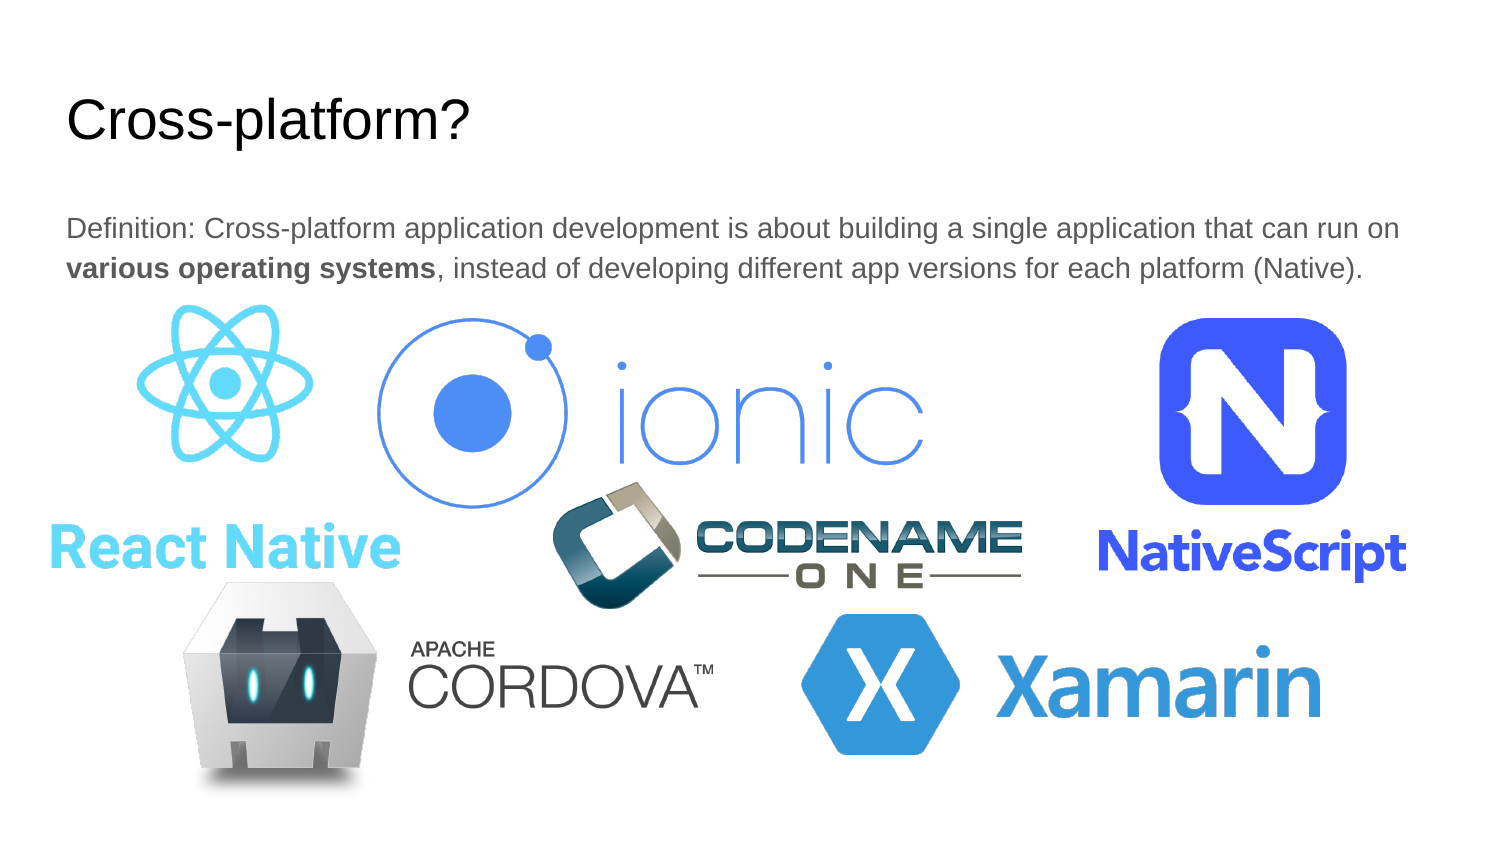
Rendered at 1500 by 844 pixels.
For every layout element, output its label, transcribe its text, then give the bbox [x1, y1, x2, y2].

picture [50, 304, 1320, 800]
title Cross-platform? [51, 72, 1449, 167]
picture [1098, 317, 1406, 583]
list Definition: Cross-platform application development is about building a single application that can run on various operating systems, instead of developing different app versions for each platform (Native). [51, 189, 1449, 315]
